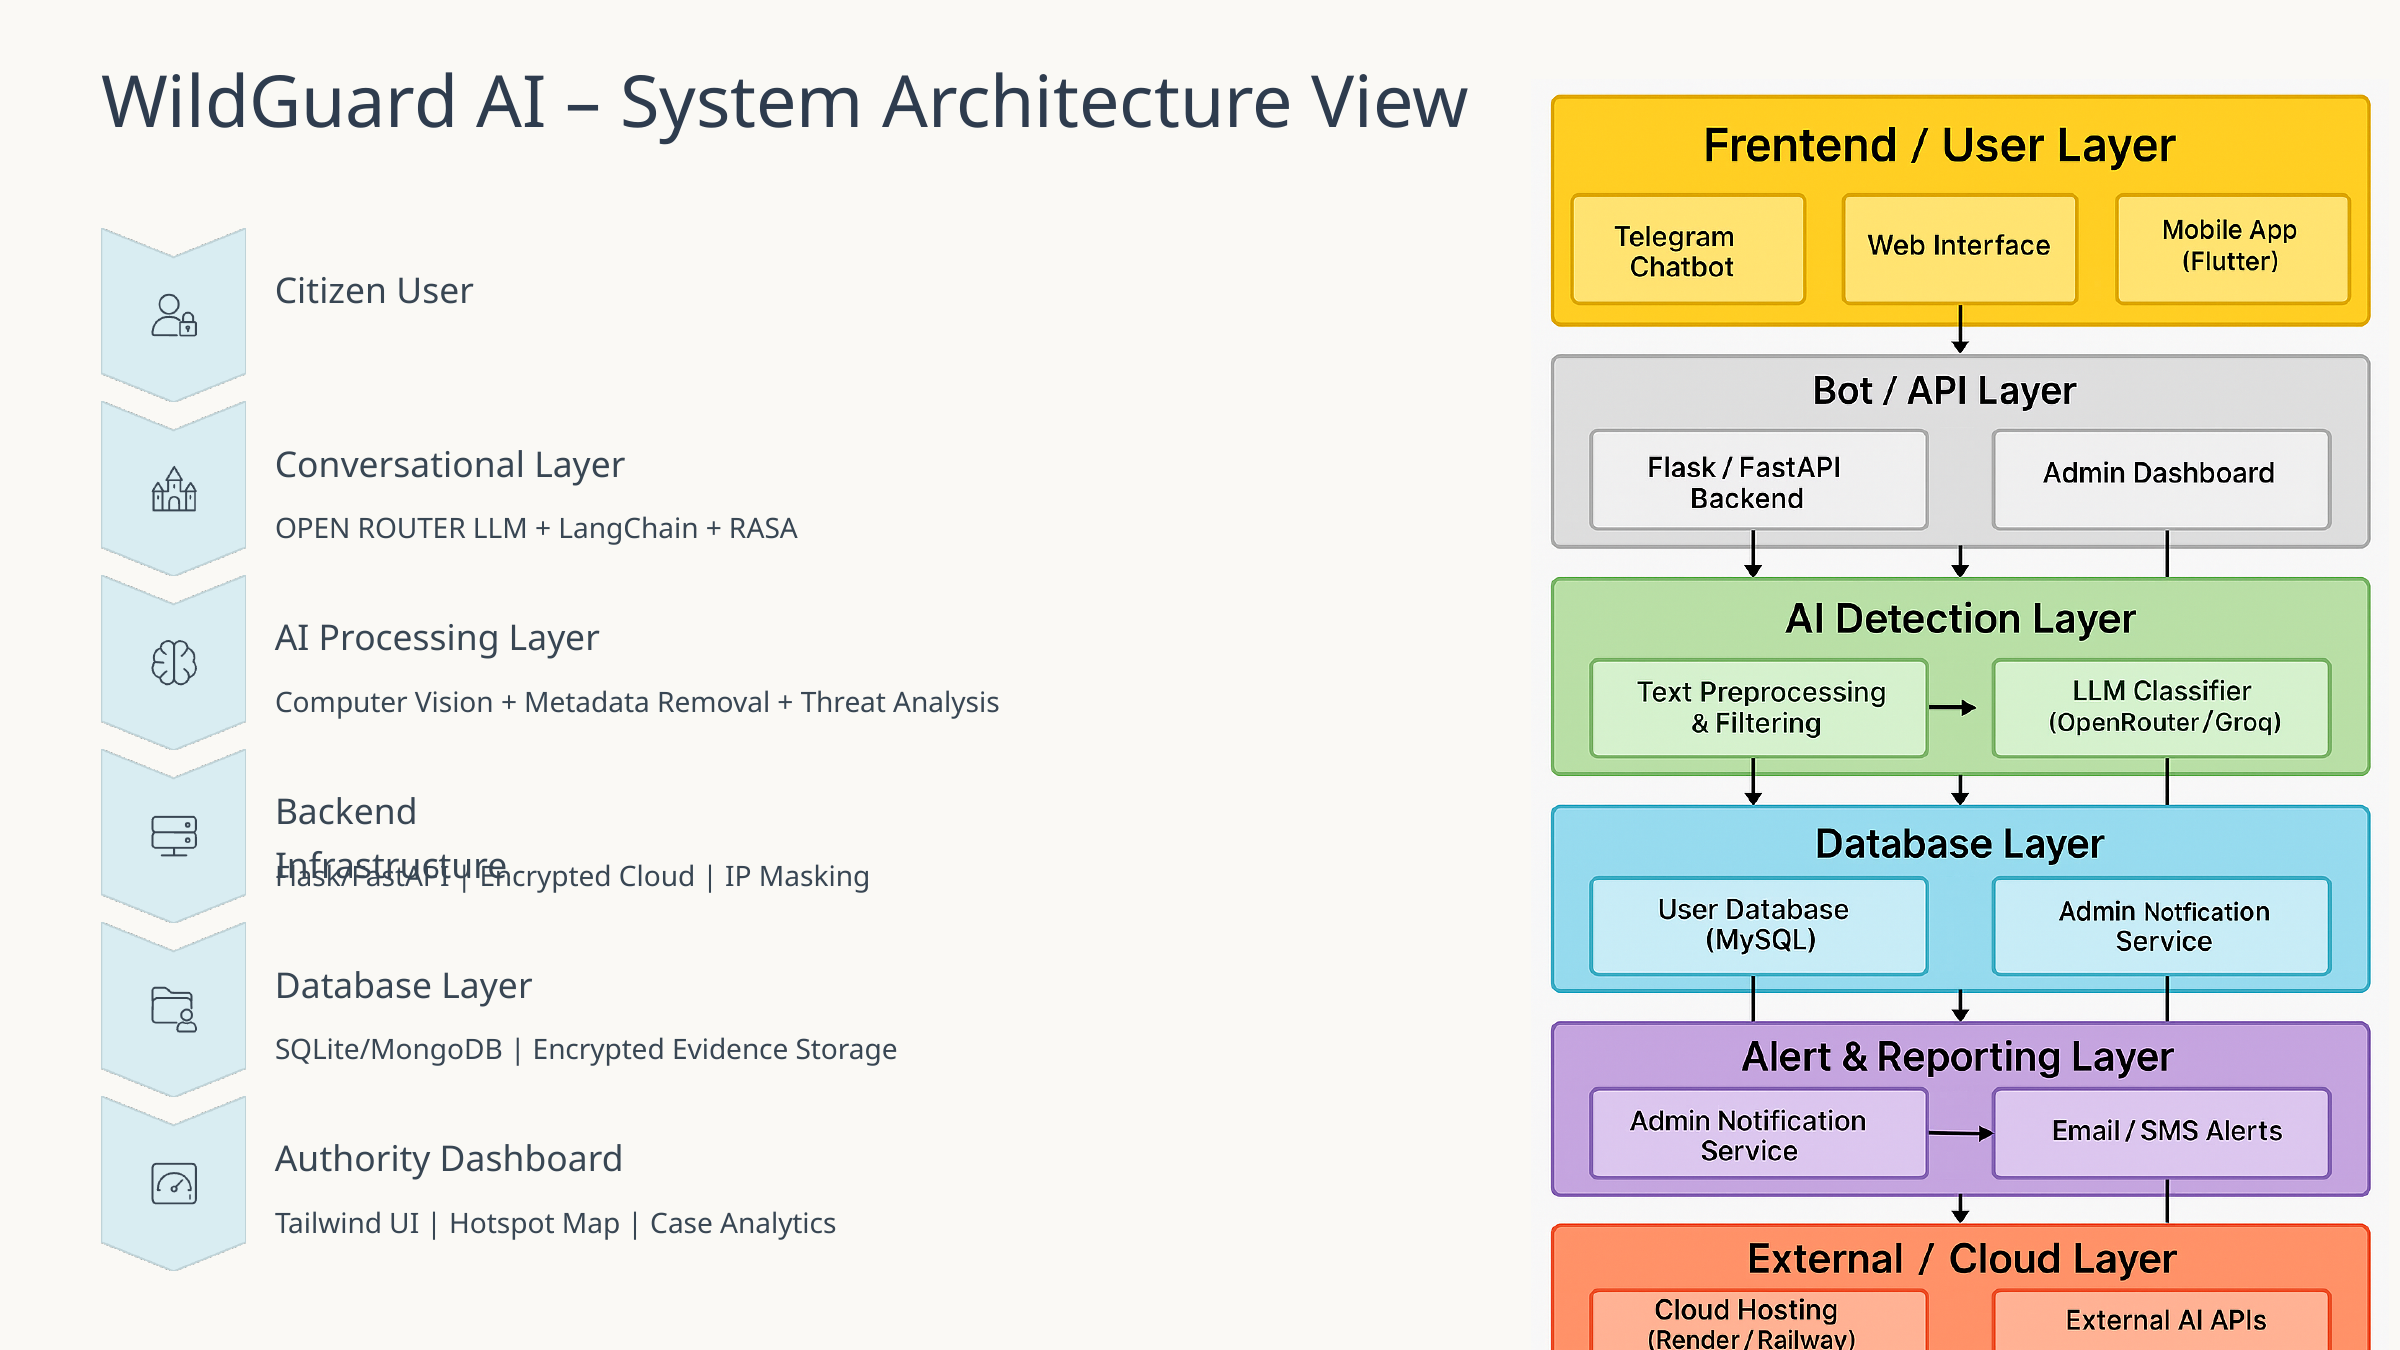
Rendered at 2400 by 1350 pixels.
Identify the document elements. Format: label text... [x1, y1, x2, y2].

text_box Tailwind UI | Hotspot Map | Case Analytics [274, 1187, 1526, 1232]
text_box Database Layer [274, 951, 637, 997]
text_box WildGuard AI – System Architecture View [101, 35, 1482, 126]
text_box SQLite/MongoDB | Encrypted Evidence Storage [274, 1014, 1526, 1058]
picture [1531, 79, 2389, 1350]
picture [100, 227, 247, 1271]
text_box Authority Dashboard [274, 1125, 637, 1171]
text_box Citizen User [274, 257, 637, 303]
text_box AI Processing Layer [274, 604, 637, 650]
text_box Flask/FastAPI | Encrypted Cloud | IP Masking [274, 840, 1526, 884]
text_box Conversational Layer [274, 430, 637, 476]
text_box OPEN ROUTER LLM + LangChain + RASA [274, 493, 1526, 537]
text_box Computer Vision + Metadata Removal + Threat Analysis [274, 667, 1526, 711]
text_box Backend Infrastructure [274, 778, 649, 824]
